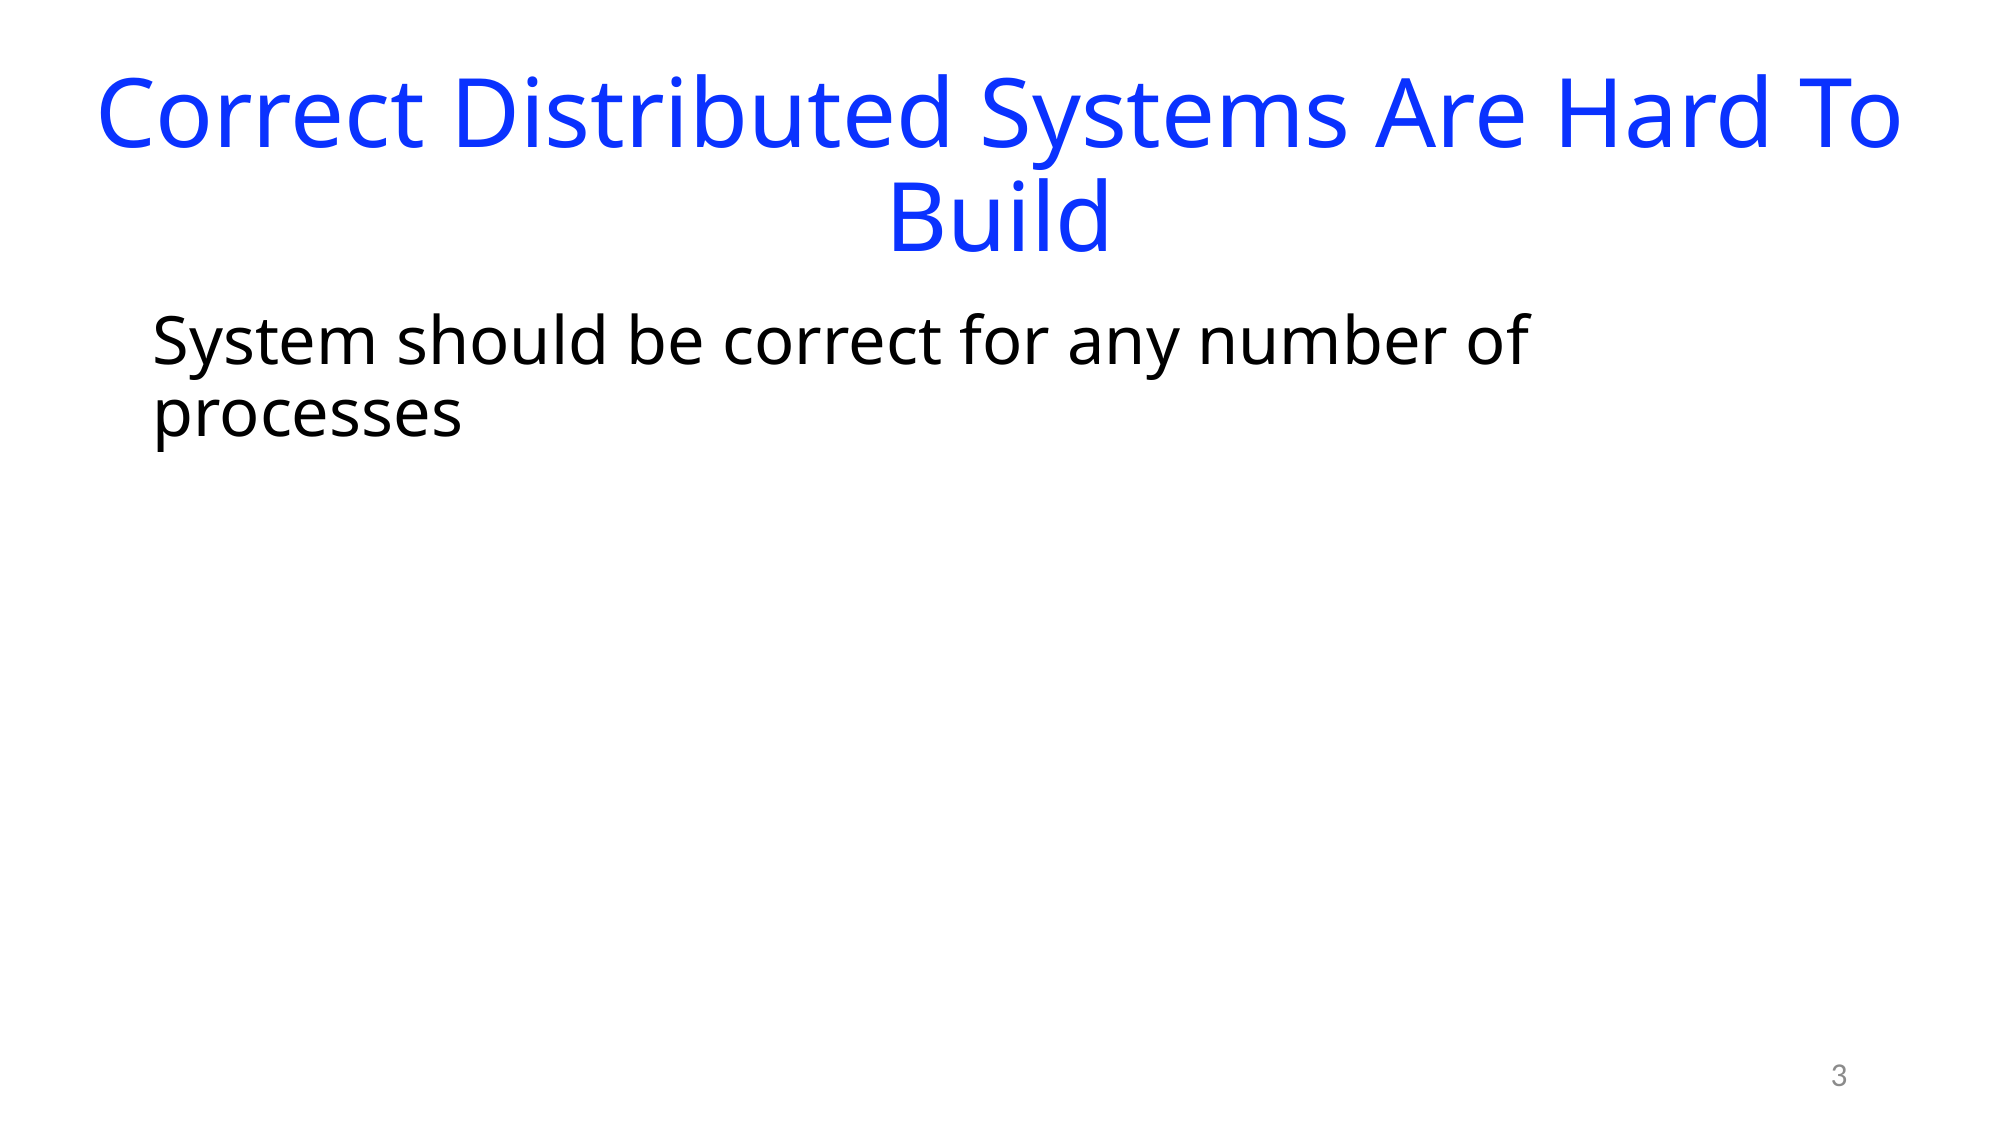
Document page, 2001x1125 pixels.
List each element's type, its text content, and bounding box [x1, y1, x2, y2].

slide_number 3 [1412, 1042, 1863, 1103]
list System should be correct for any number of processes [137, 299, 1863, 1014]
title Correct Distributed Systems Are Hard To Build [0, 59, 2000, 278]
